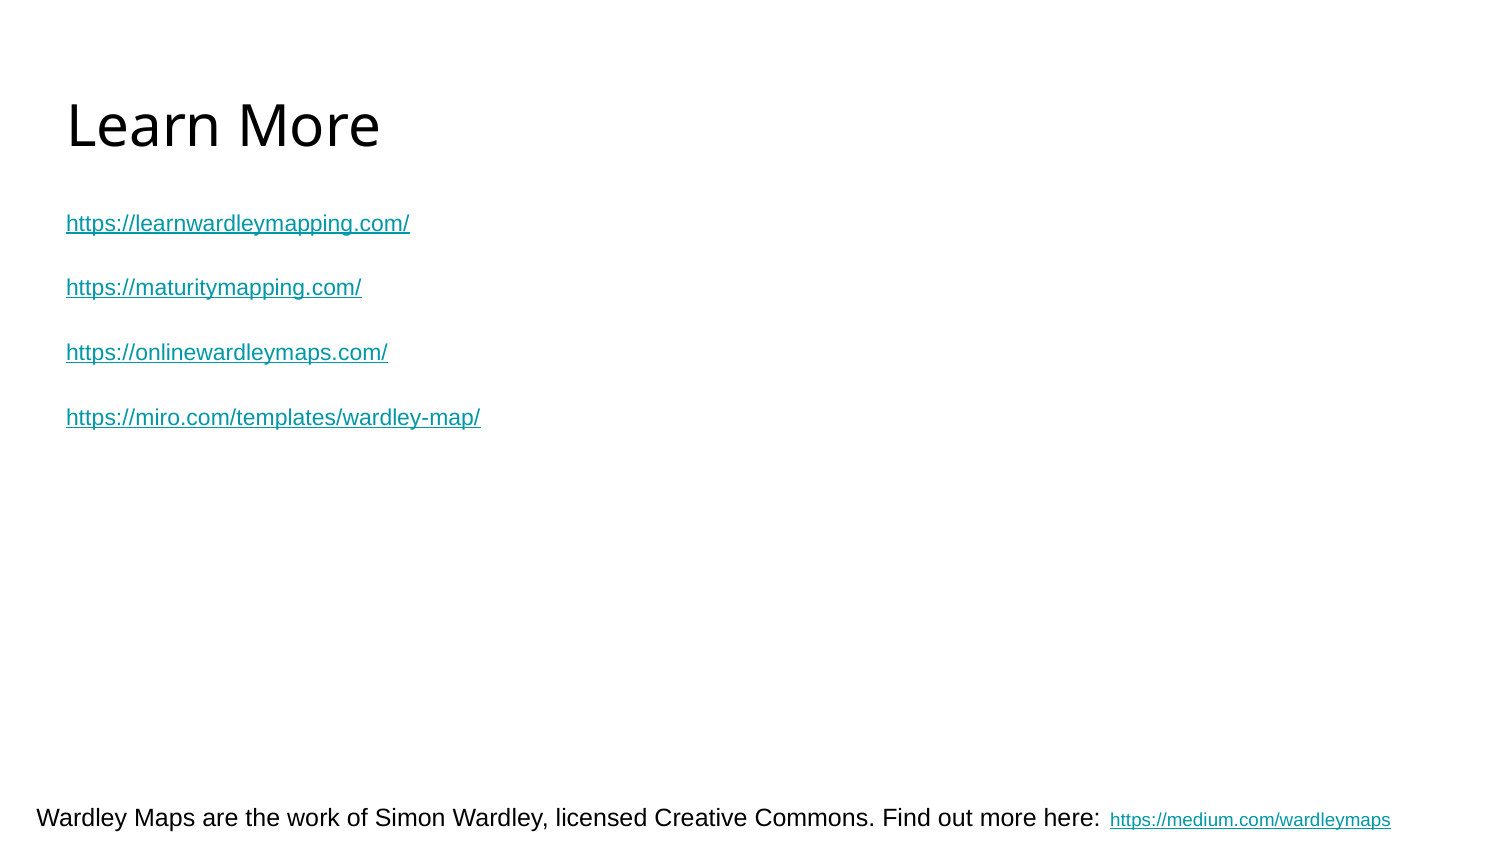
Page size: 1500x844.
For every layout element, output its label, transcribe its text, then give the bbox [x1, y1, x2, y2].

list https://learnwardleymapping.com/ https://maturitymapping.com/ https://onlinewardleymaps.com/ https://miro.com/templates/wardley-map/ [51, 189, 1449, 750]
title Learn More [51, 72, 1449, 167]
